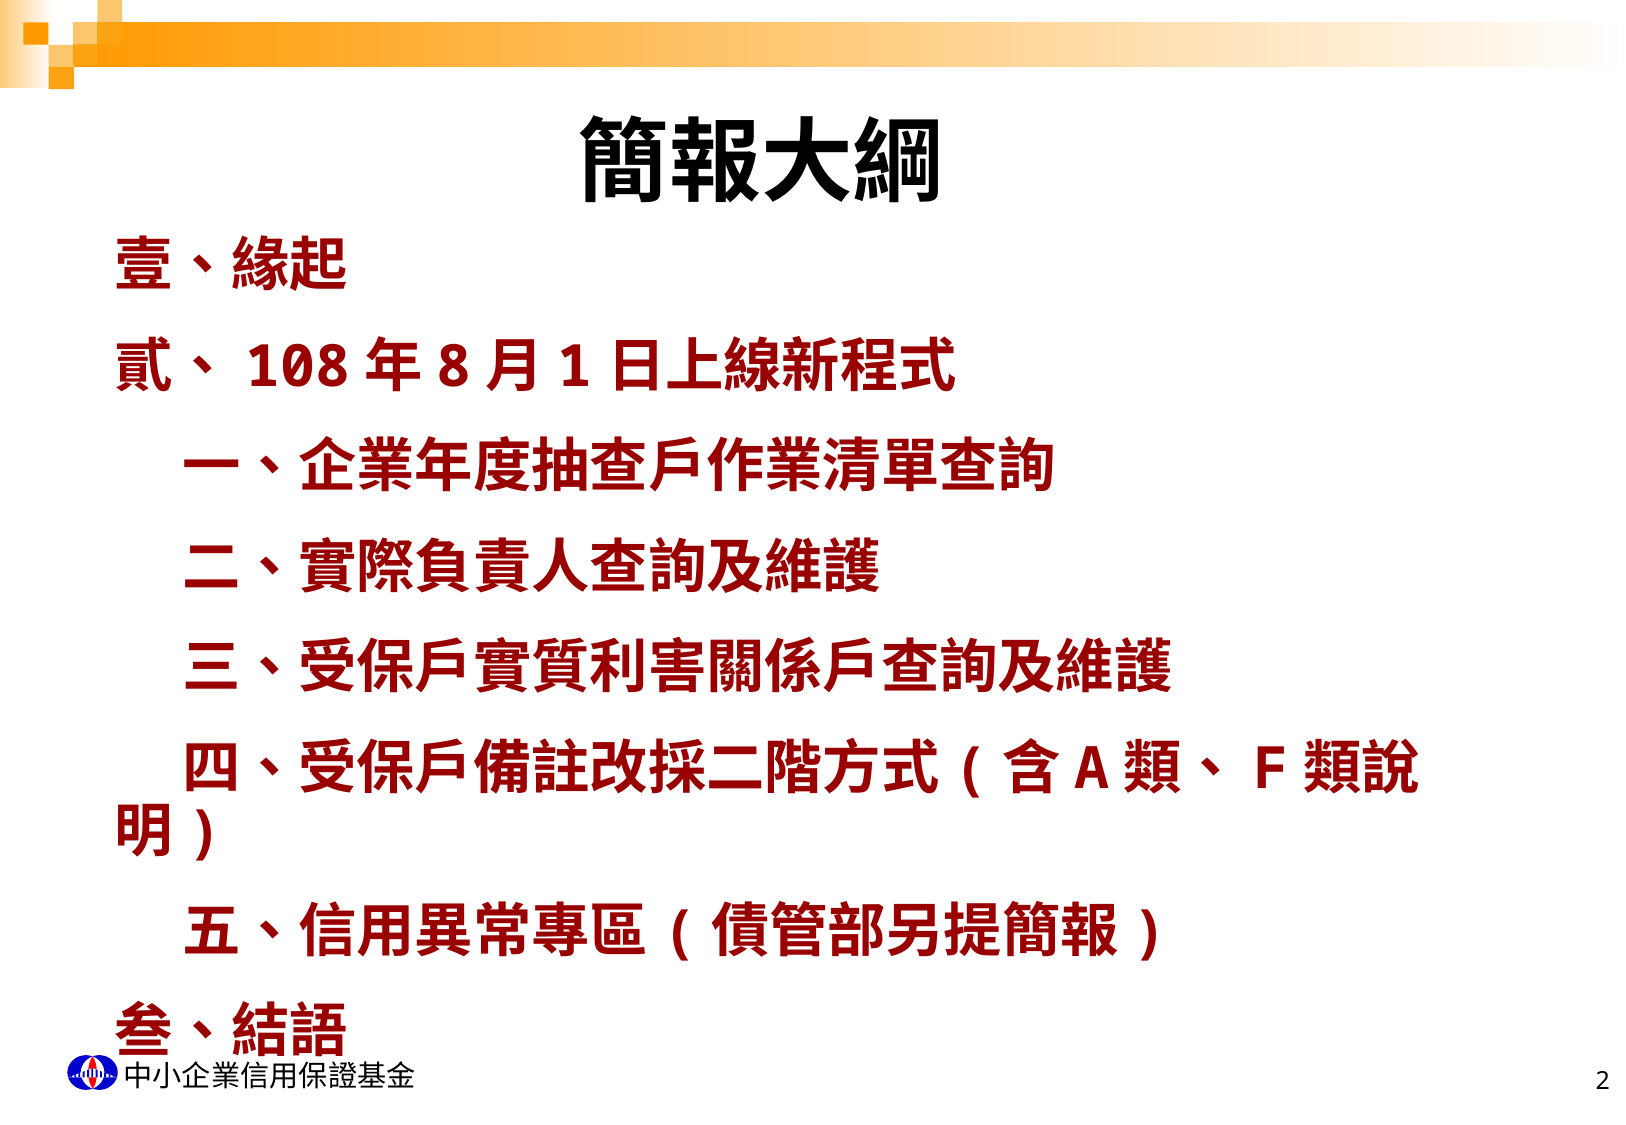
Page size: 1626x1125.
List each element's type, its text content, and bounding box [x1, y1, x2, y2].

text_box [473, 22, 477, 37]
slide_number 1 [1184, 1049, 1625, 1107]
title 簡報大綱 [123, 22, 1399, 228]
subtitle 壹、緣起 貳、108年8月1日上線新程式 一、企業年度抽查戶作業清單查詢 二、實際負責人查詢及維護 三、受保戶實質利害關係戶查詢及維護 四、受保戶備註改採二階方式(含A類、F類說明) 五、信用異常專區(債管部另提簡報) 叁、結語 [99, 228, 1538, 1078]
